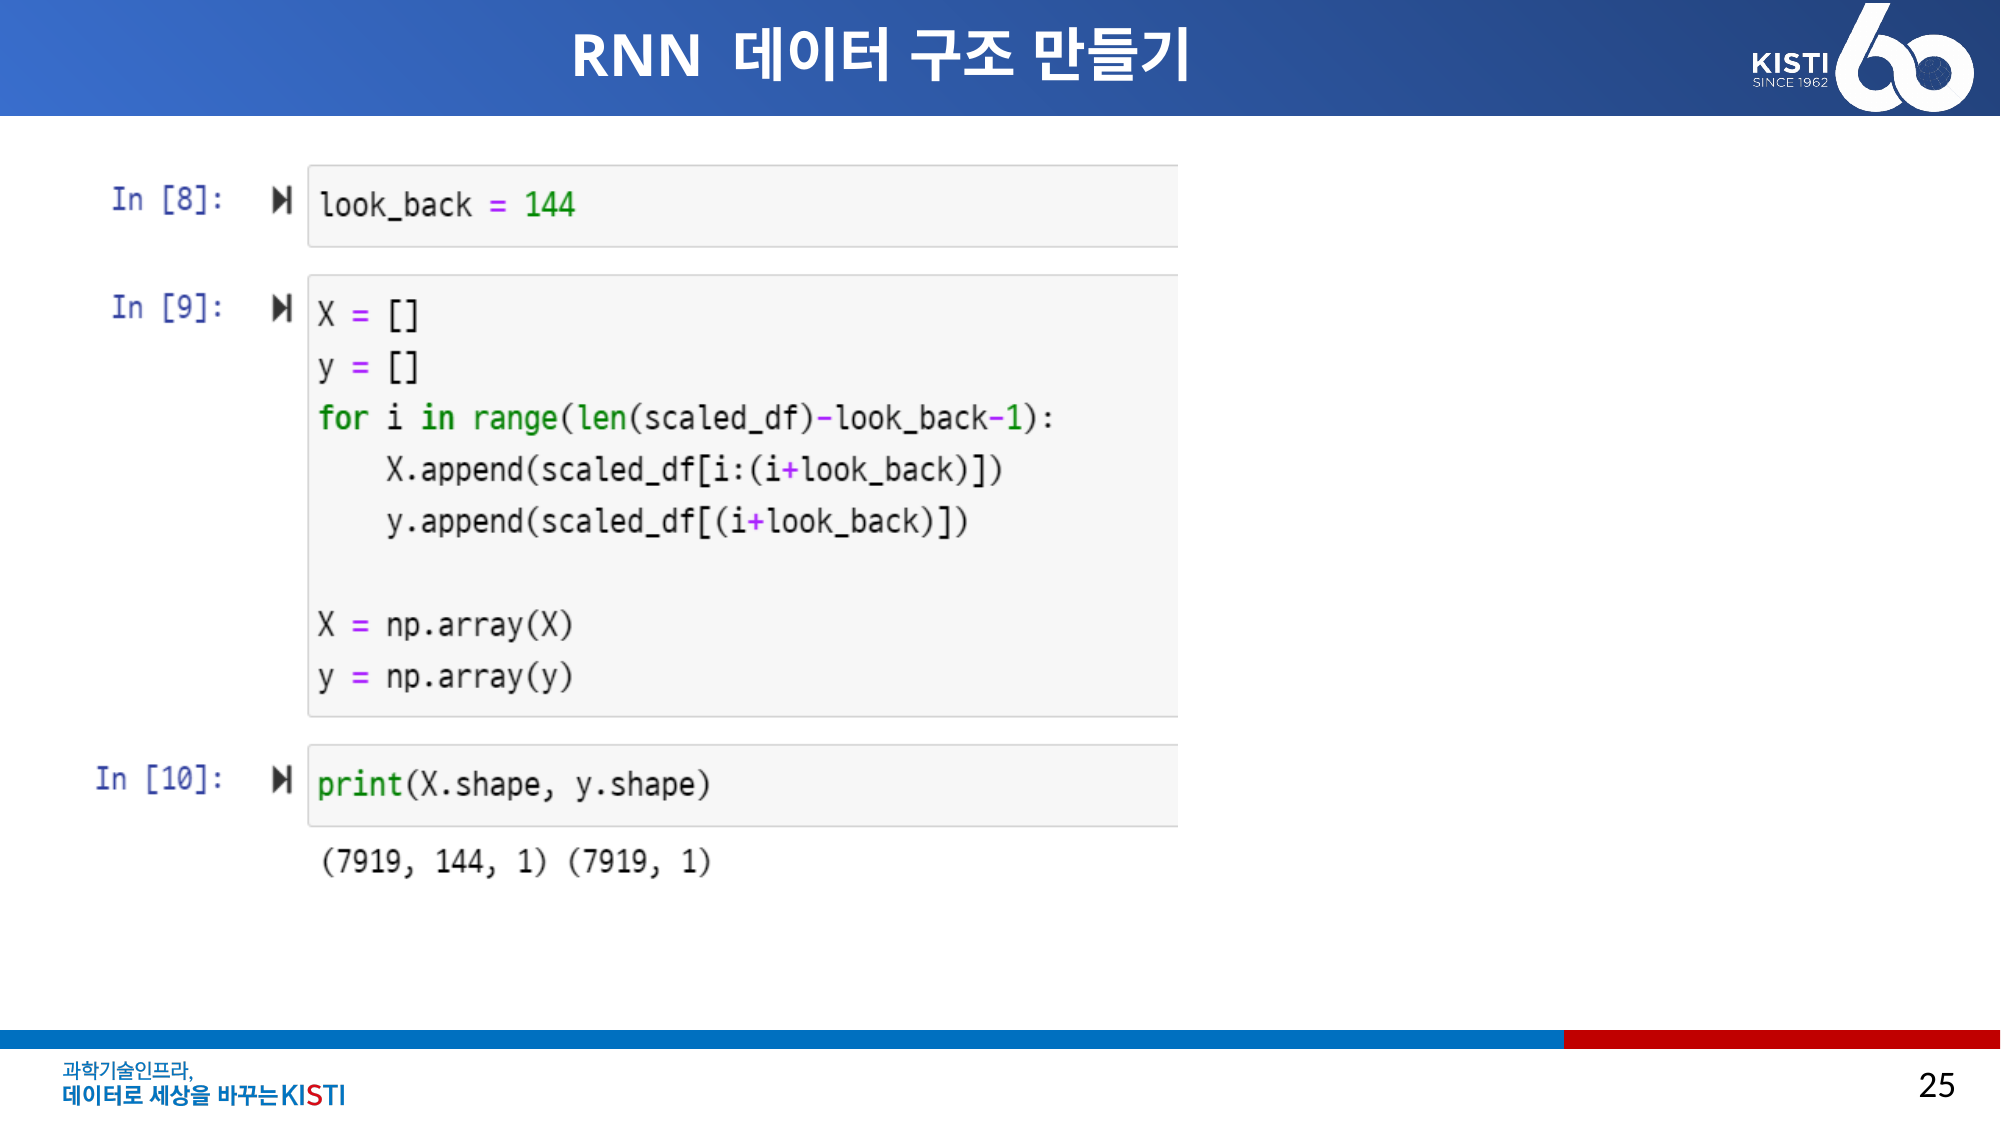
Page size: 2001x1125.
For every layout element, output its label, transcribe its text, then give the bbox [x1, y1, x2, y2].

slide_number 25 [1594, 1053, 1971, 1113]
picture [63, 1061, 344, 1106]
picture [52, 143, 1178, 901]
title RNN 데이터 구조 만들기 [53, 1, 1728, 114]
picture [1753, 3, 1974, 112]
